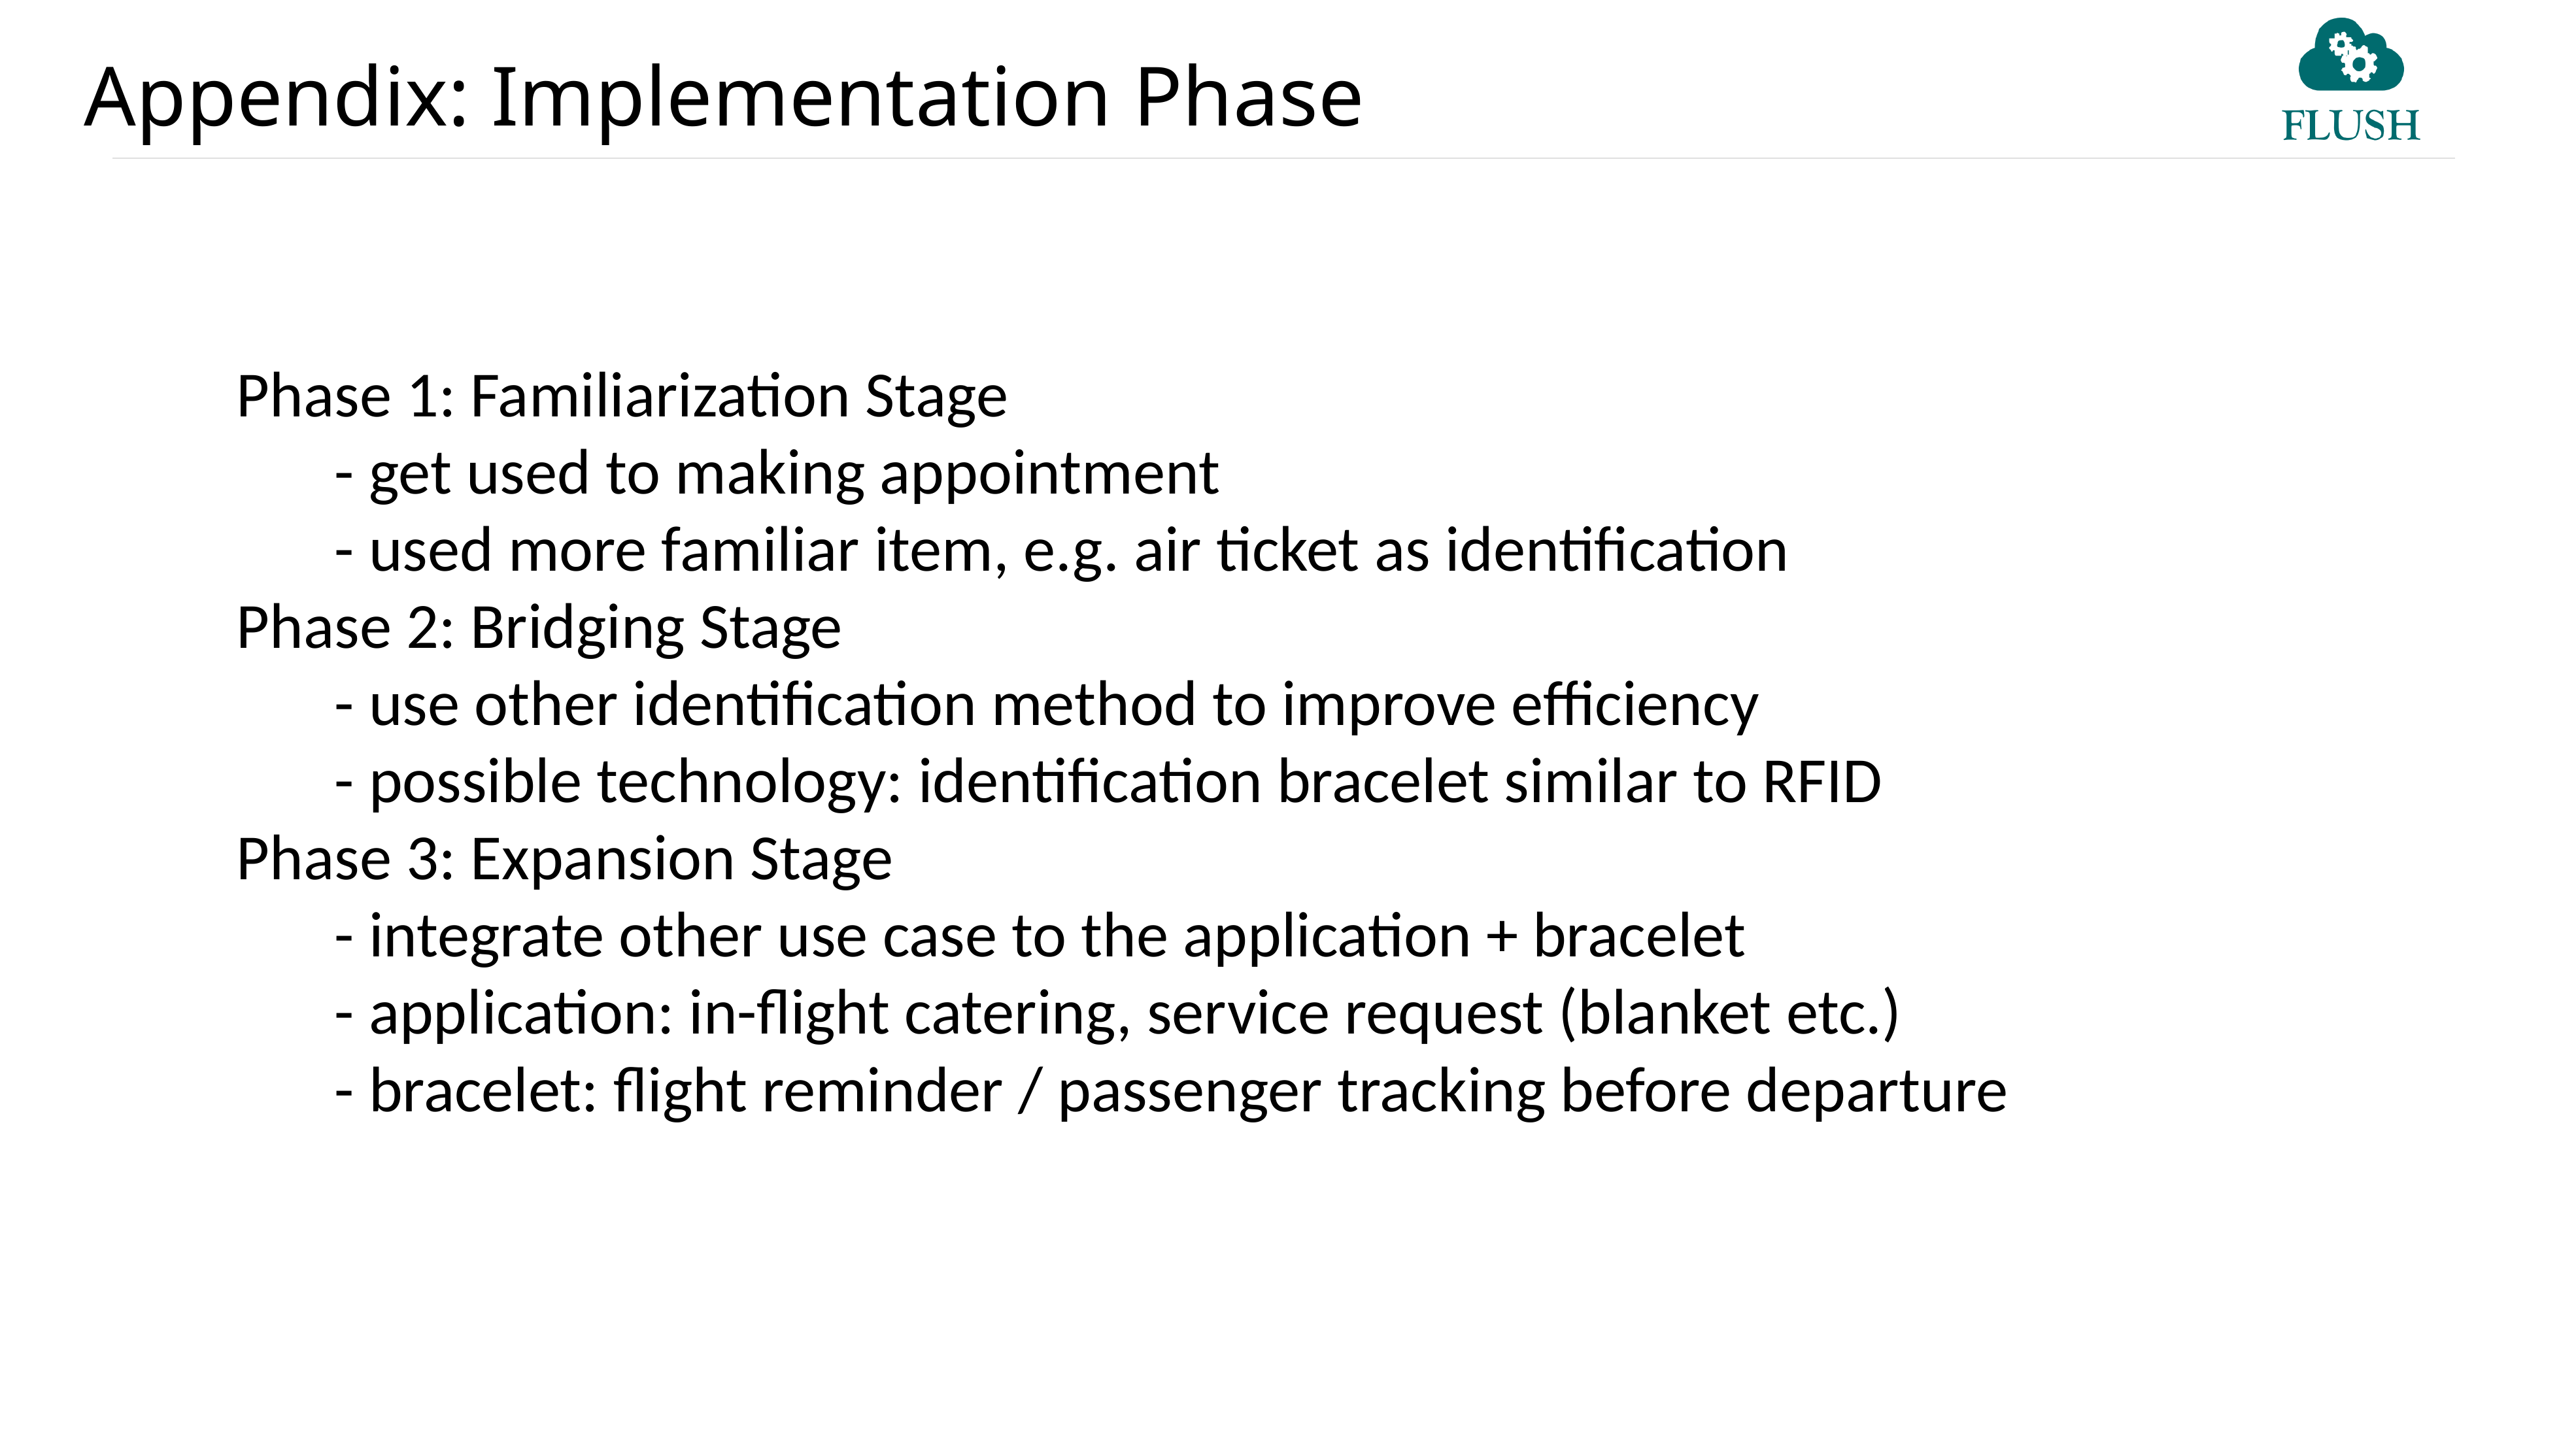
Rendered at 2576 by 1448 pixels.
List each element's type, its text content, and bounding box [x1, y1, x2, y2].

text_box Appendix: Implementation Phase [84, 39, 1375, 148]
text_box Phase 1: Familiarization Stage - get used to making appointment - used more familiar item, e.g. air ticket as identification Phase 2: Bridging Stage - use other identification method to improve efficiency - possible technology: identification bracelet similar to RFID Phase 3: Expansion Stage - integrate other use case to the application + bracelet - application: in-flight catering, service request (blanket etc.) - bracelet: flight reminder / passenger tracking before departure [226, 347, 2386, 1130]
